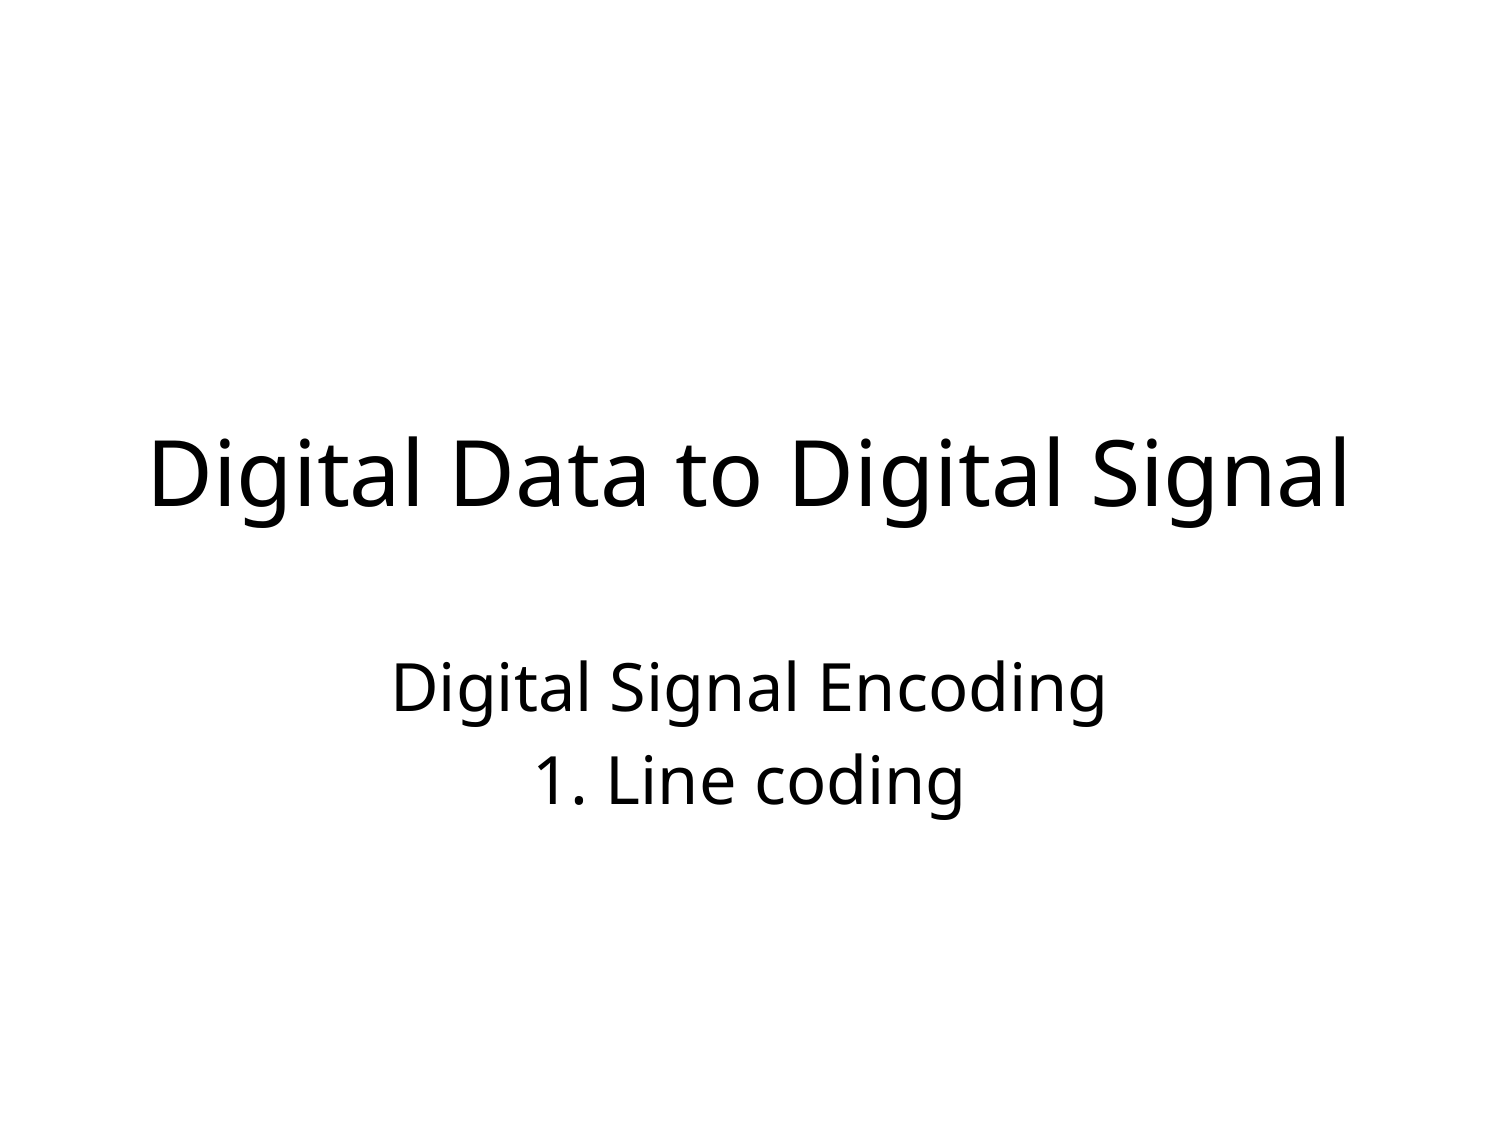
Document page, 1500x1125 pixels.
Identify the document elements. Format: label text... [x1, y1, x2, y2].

subtitle Digital Signal Encoding 1. Line coding [225, 637, 1275, 925]
title Digital Data to Digital Signal [112, 349, 1388, 591]
